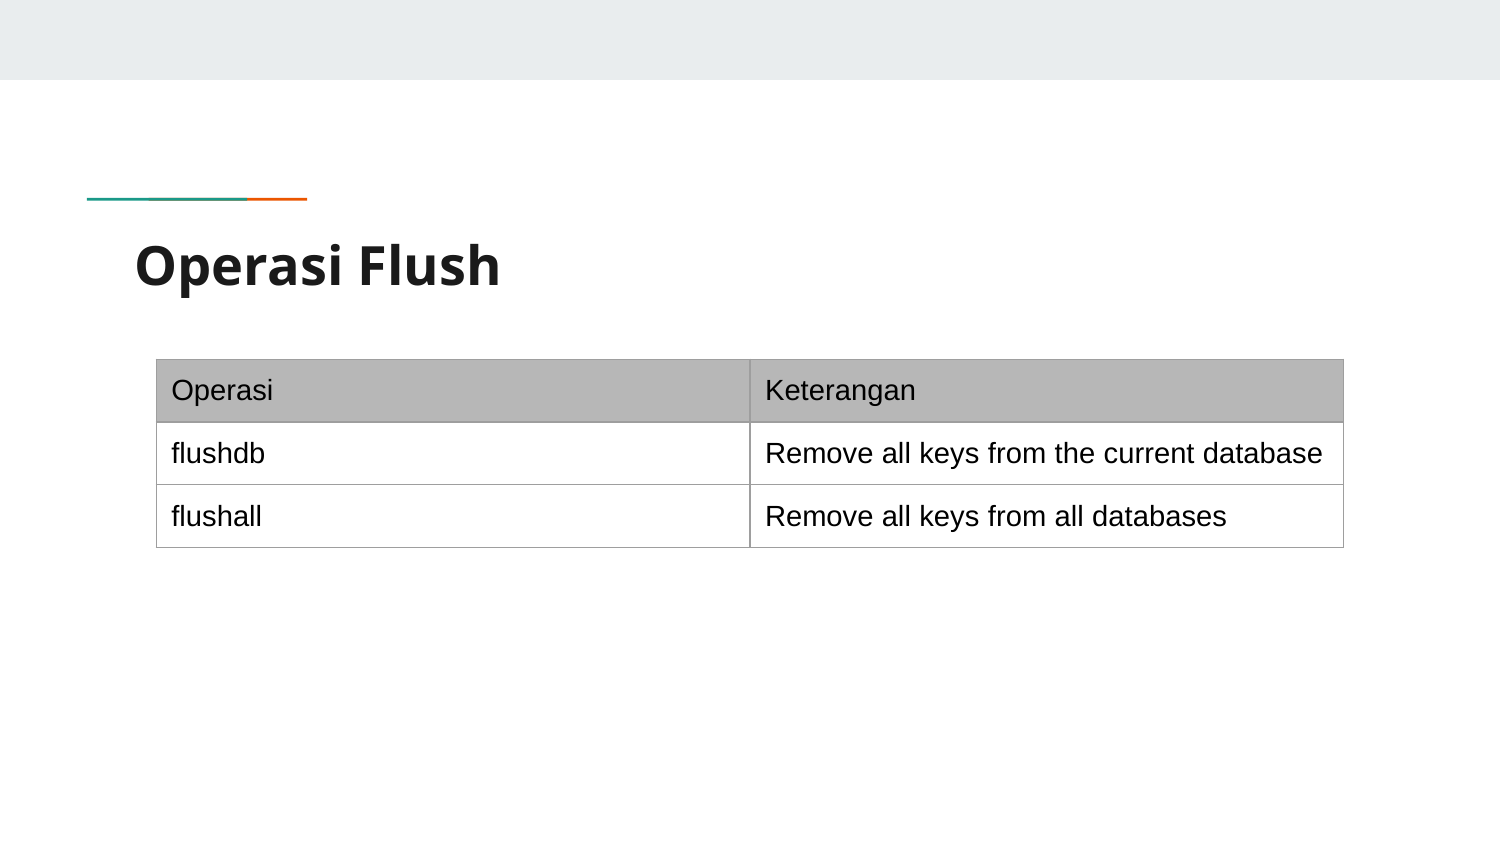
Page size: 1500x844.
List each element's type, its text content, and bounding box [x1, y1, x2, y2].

table_header Operasi [157, 360, 749, 421]
table_header Keterangan [751, 360, 1343, 421]
table_cell flushdb [157, 423, 749, 484]
title Operasi Flush [119, 216, 1381, 305]
table_cell Remove all keys from the current database [751, 423, 1343, 484]
table_cell flushall [157, 485, 749, 547]
table_cell Remove all keys from all databases [751, 485, 1343, 547]
